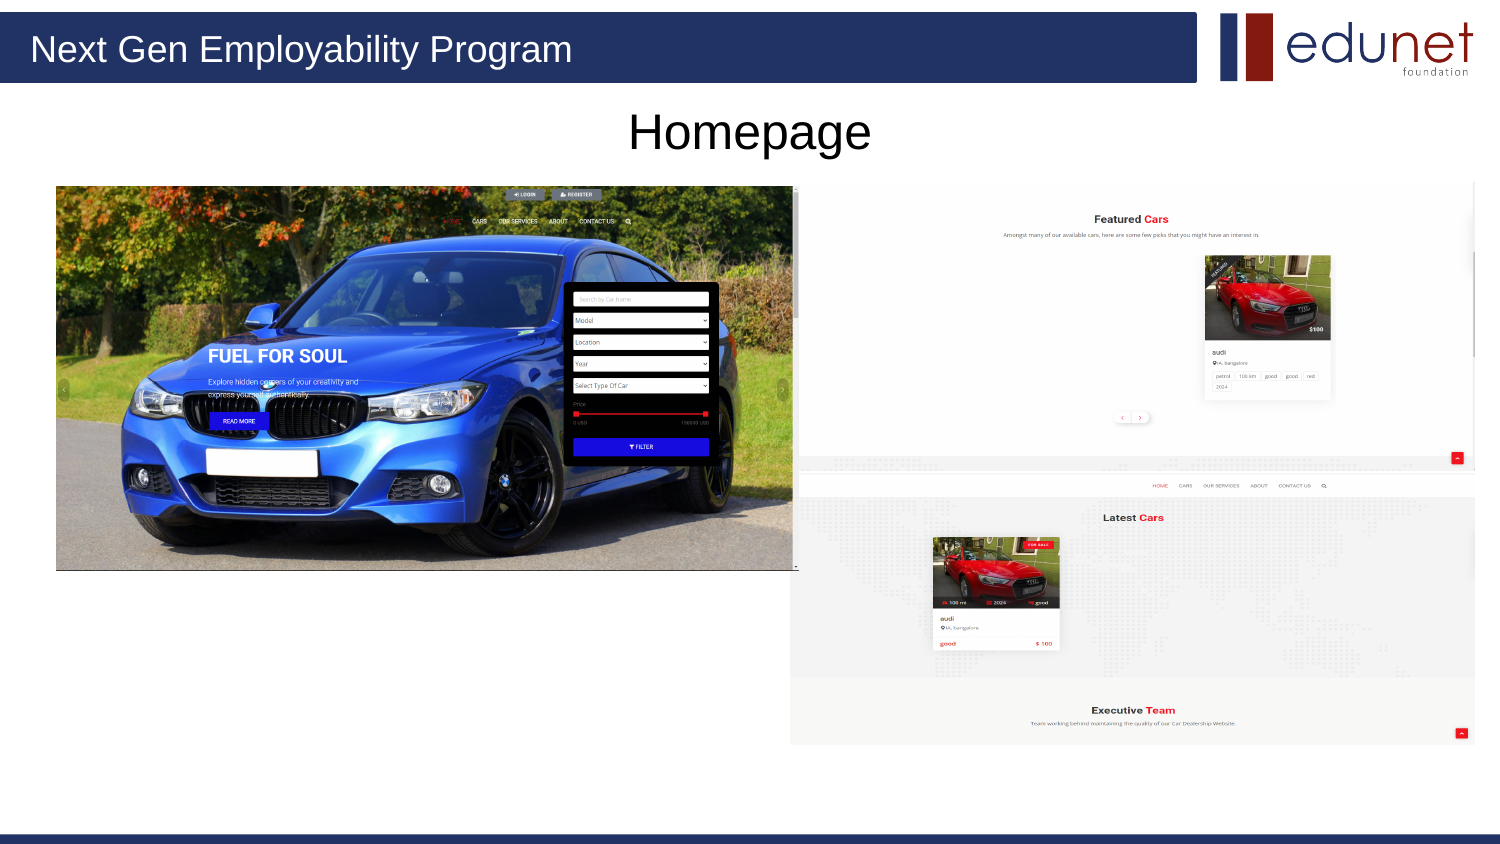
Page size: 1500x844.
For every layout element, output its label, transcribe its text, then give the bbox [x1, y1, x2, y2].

title Homepage [25, 100, 1475, 175]
picture [1279, 14, 1482, 83]
picture [56, 182, 1475, 745]
